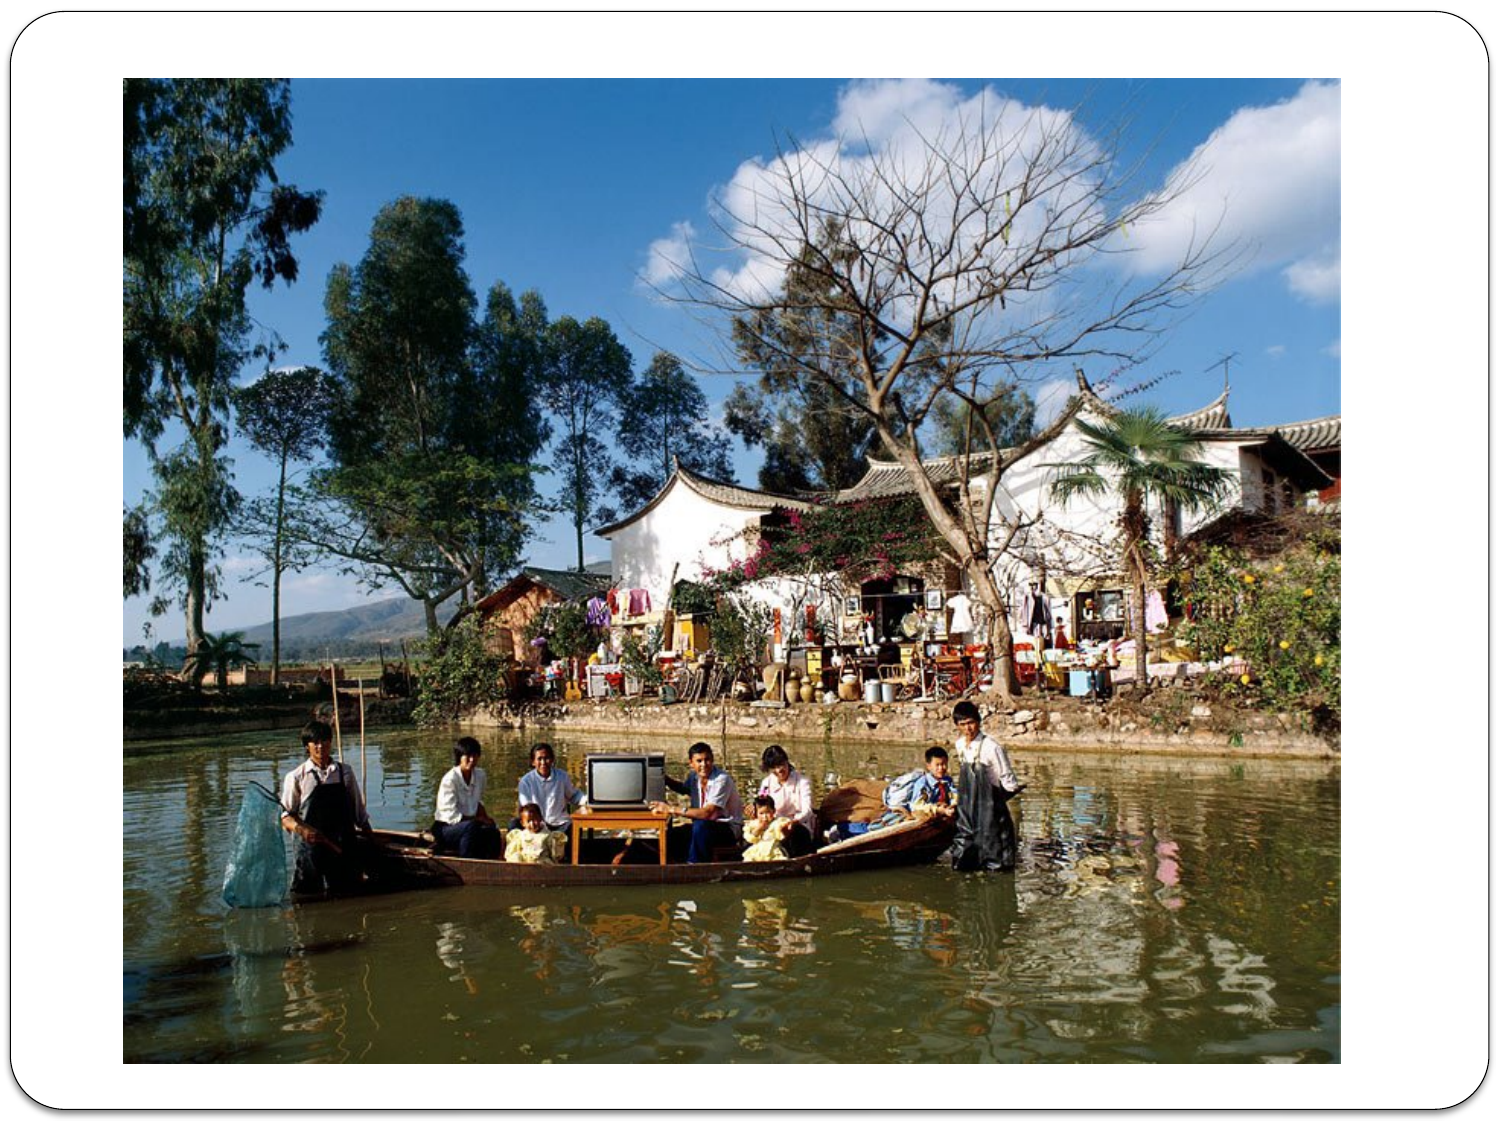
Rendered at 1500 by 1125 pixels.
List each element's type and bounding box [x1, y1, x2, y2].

picture [123, 77, 1341, 1064]
